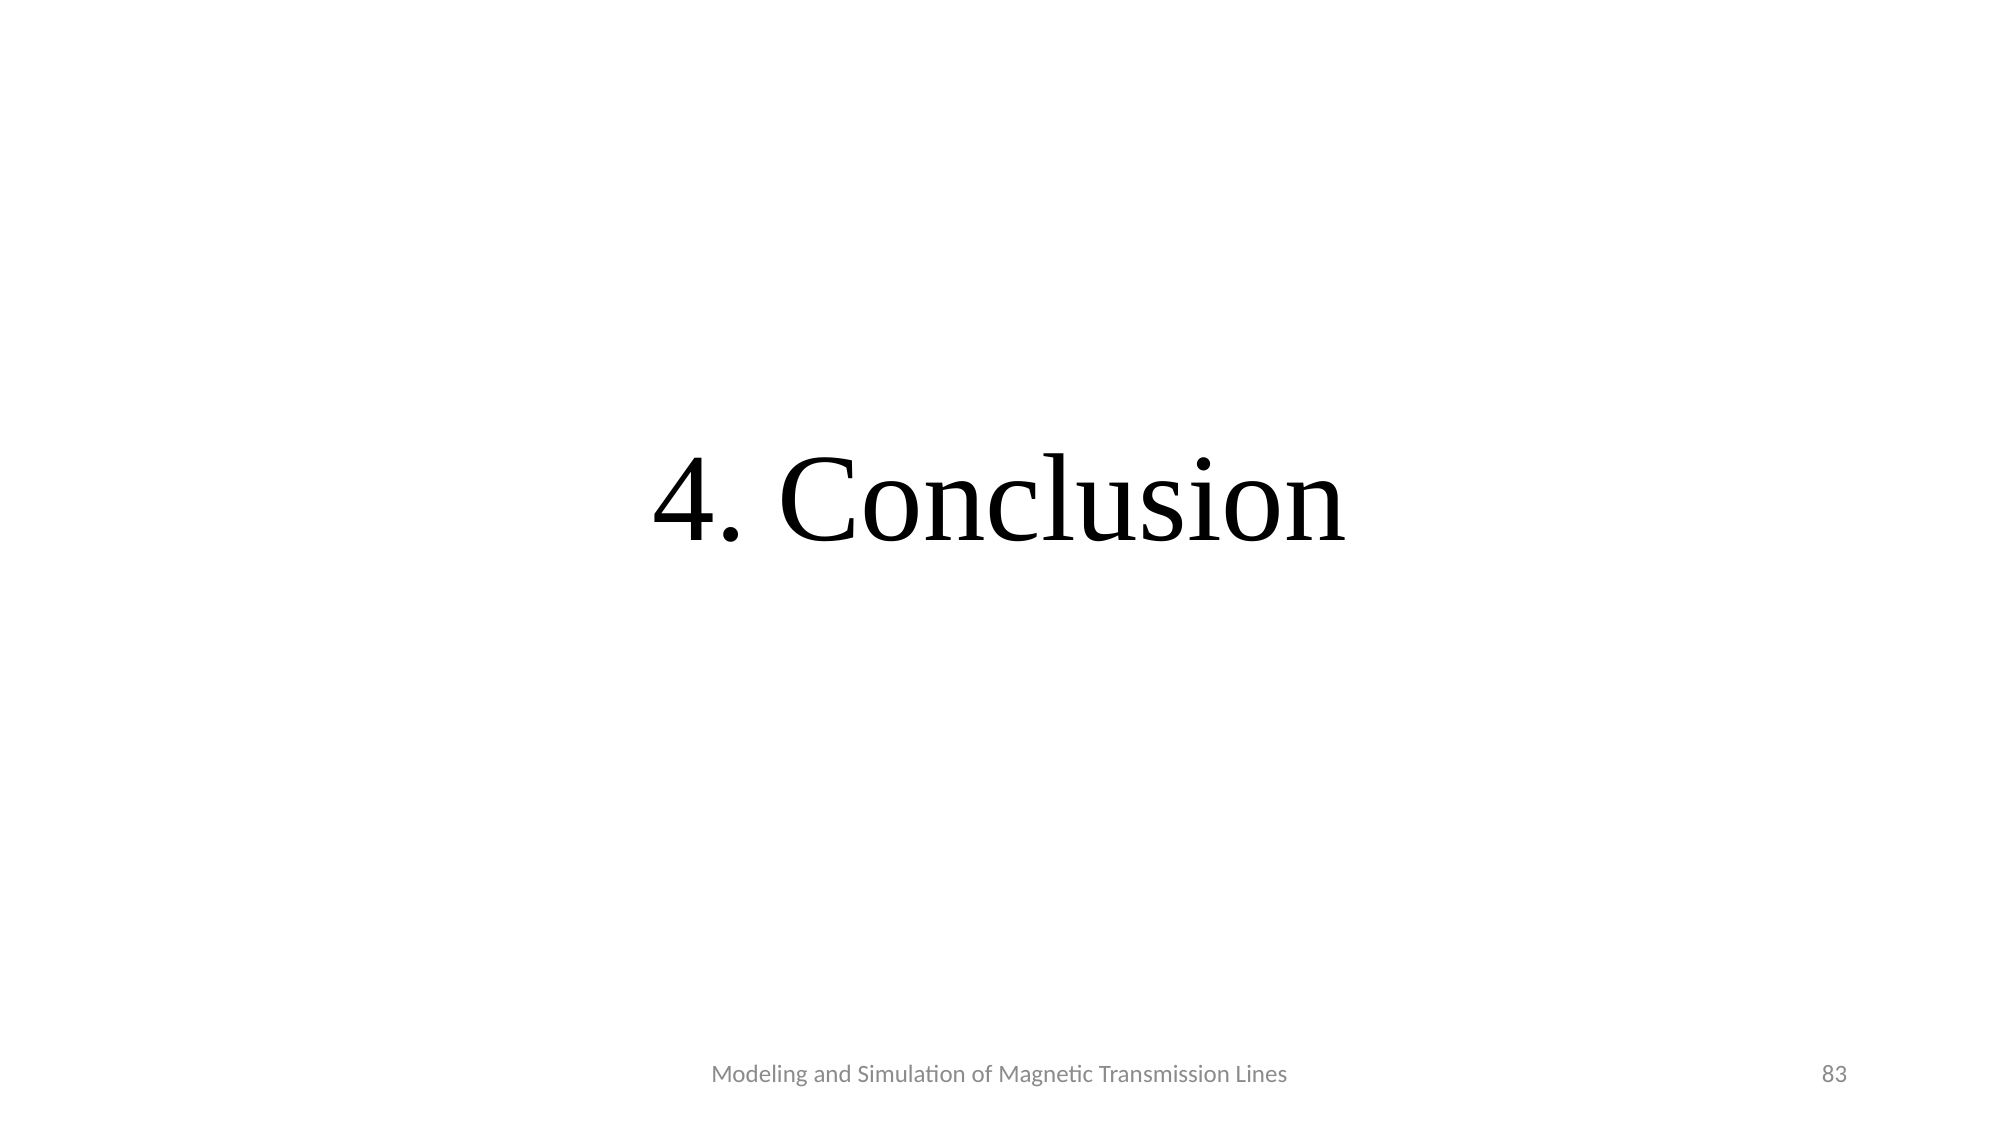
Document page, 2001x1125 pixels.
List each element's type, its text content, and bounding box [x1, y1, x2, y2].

slide_number 83 [1412, 1042, 1863, 1103]
footer Modeling and Simulation of Magnetic Transmission Lines [662, 1042, 1338, 1103]
title 4. Conclusion [137, 400, 1863, 575]
